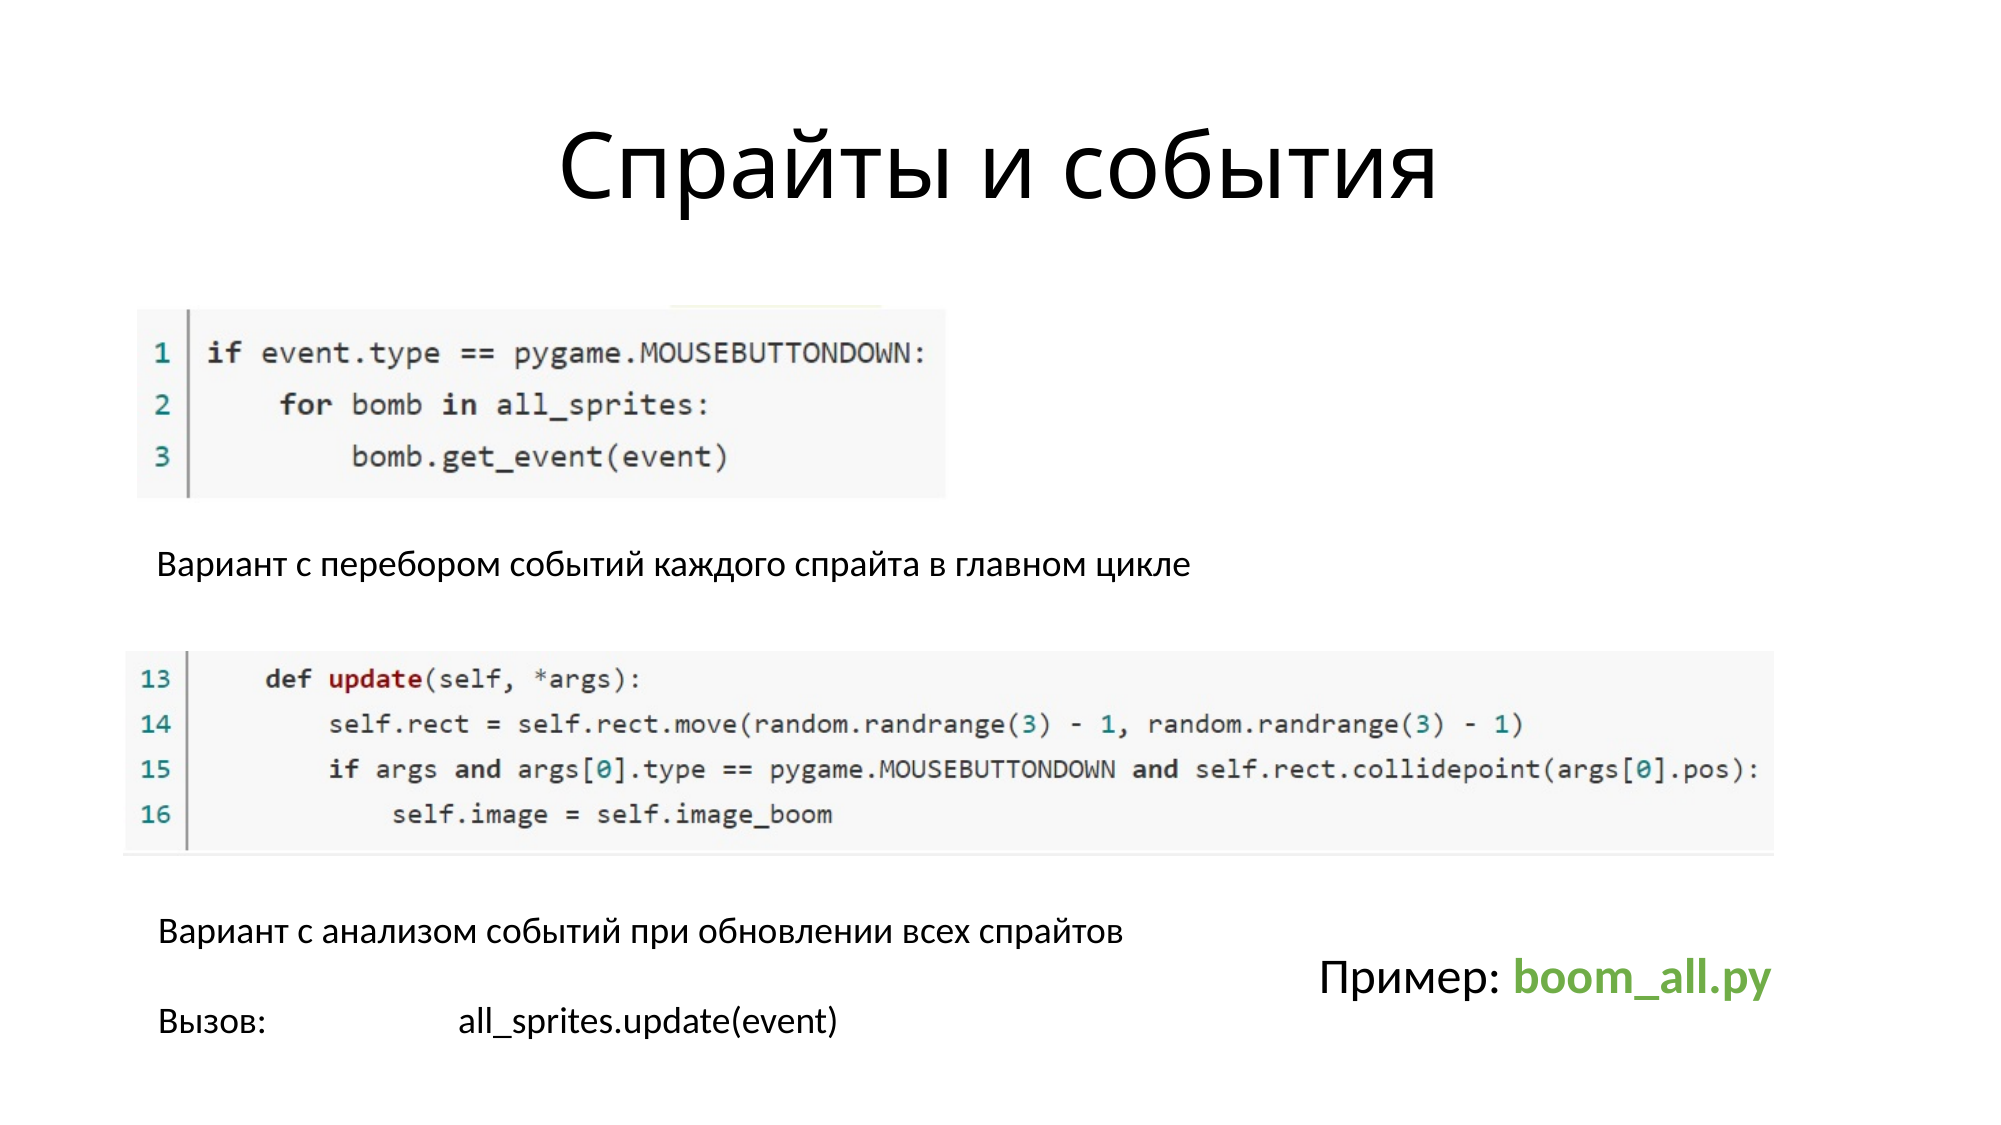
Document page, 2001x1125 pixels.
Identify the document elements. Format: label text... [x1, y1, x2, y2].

picture [123, 651, 1774, 856]
text_box Вариант с анализом событий при обновлении всех спрайтов Вызов: all_sprites.update(event) [143, 898, 1140, 1049]
text_box Вариант с перебором событий каждого спрайта в главном цикле [141, 531, 1451, 591]
picture [137, 305, 949, 503]
title Спрайты и события [137, 59, 1863, 278]
text_box Пример: boom_all.py [1304, 936, 1788, 1012]
